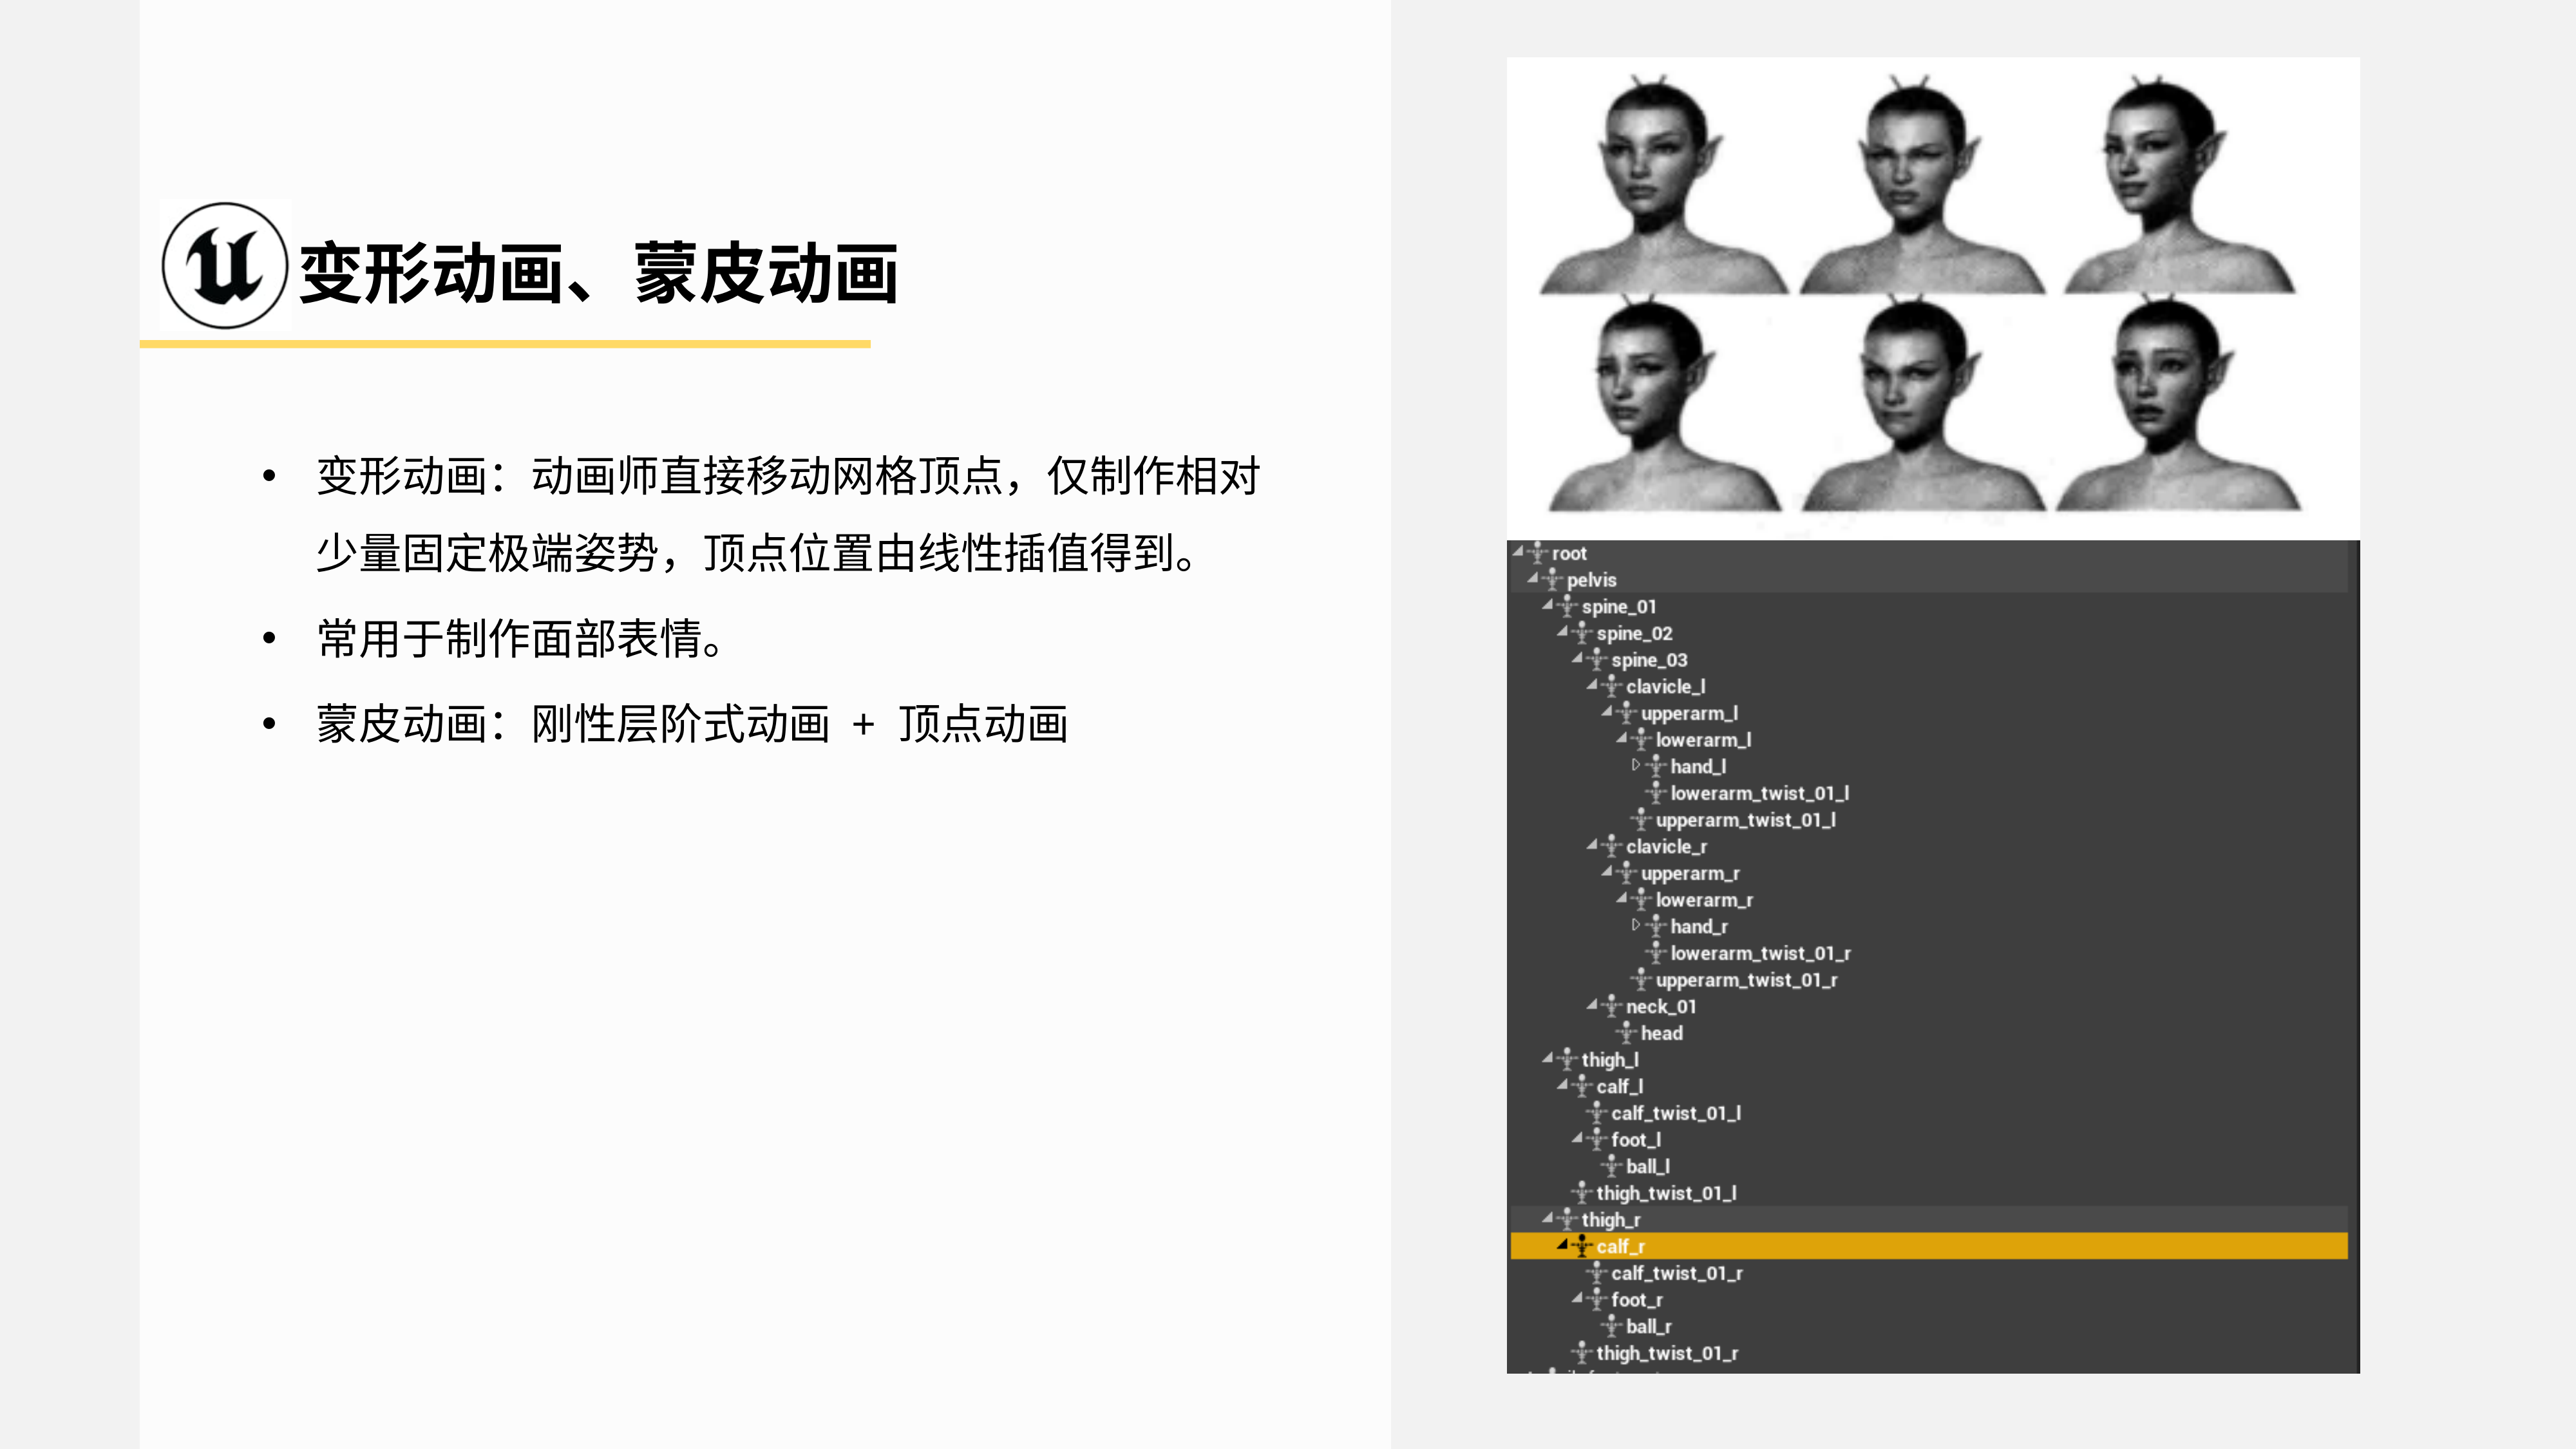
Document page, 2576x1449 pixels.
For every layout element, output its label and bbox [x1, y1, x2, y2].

text_box [139, 0, 1392, 1449]
picture [1507, 57, 2361, 1374]
picture [160, 199, 292, 331]
